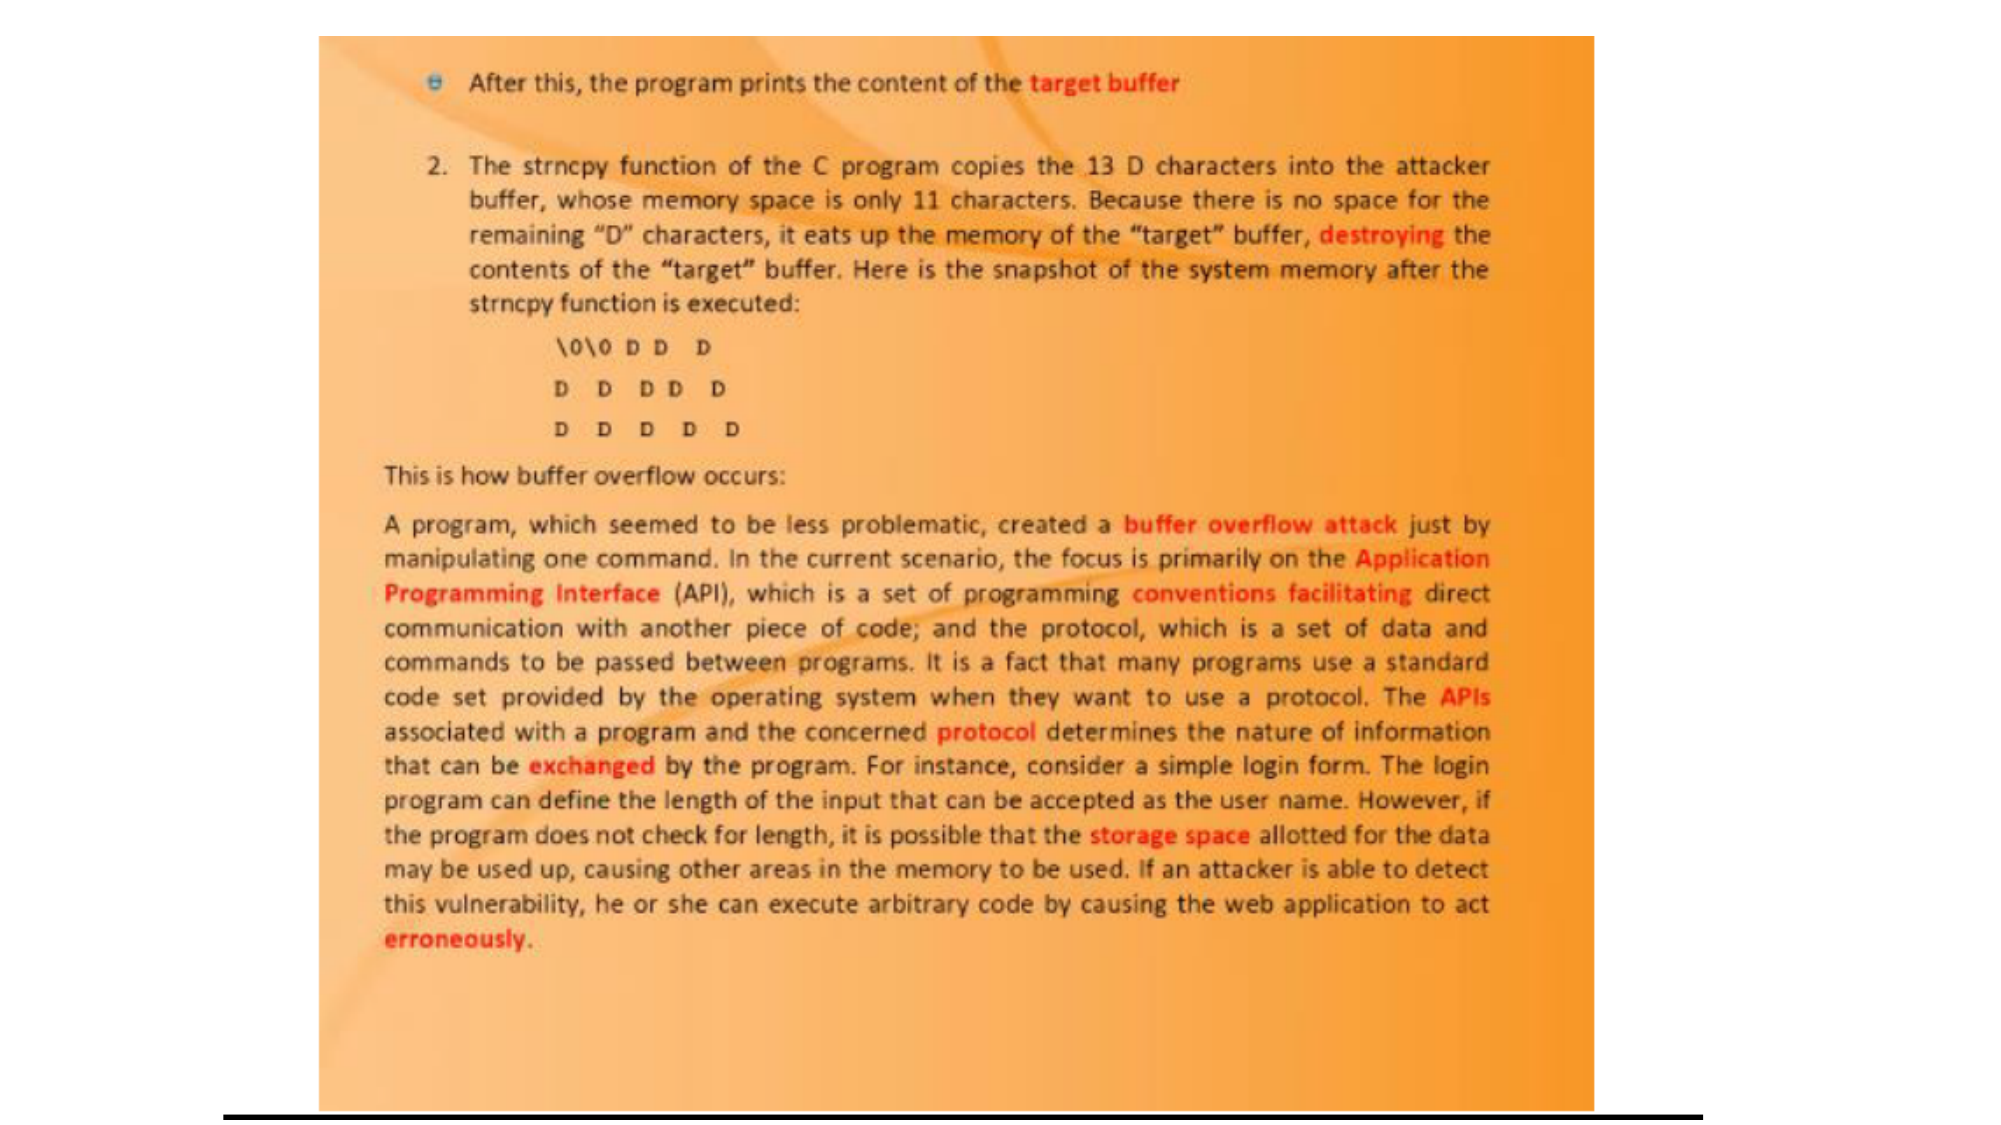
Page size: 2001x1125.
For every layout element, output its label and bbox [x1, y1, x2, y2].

picture [223, 35, 1704, 1120]
